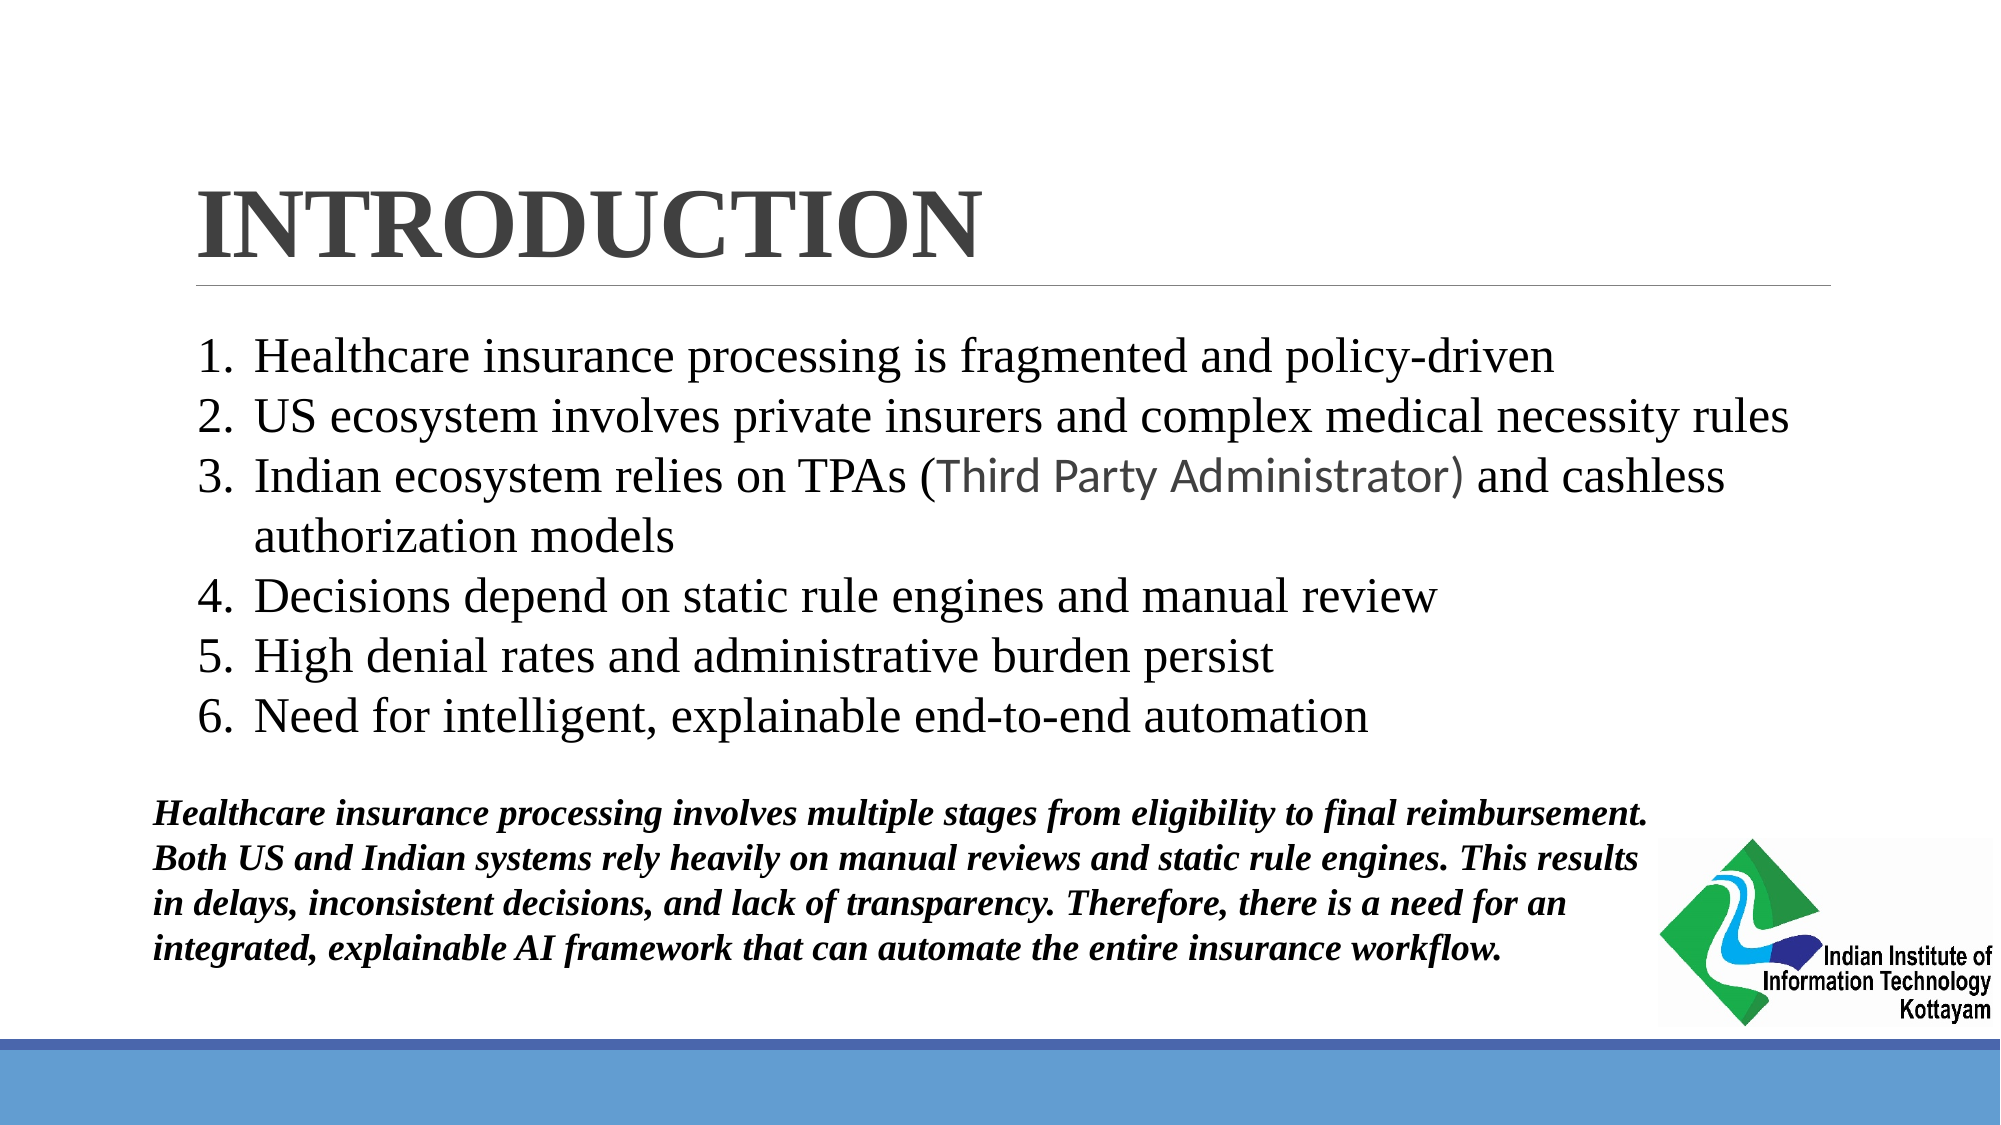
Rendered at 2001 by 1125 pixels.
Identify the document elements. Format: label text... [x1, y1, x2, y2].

text_box Healthcare insurance processing involves multiple stages from eligibility to final reimbursement. Both US and Indian systems rely heavily on manual reviews and static rule engines. This results in delays, inconsistent decisions, and lack of transparency. Therefore, there is a need for an integrated, explainable AI framework that can automate the entire insurance workflow. [138, 780, 1670, 976]
title INTRODUCTION [180, 47, 1830, 285]
list Healthcare insurance processing is fragmented and policy-driven US ecosystem involves private insurers and complex medical necessity rules Indian ecosystem relies on TPAs (Third Party Administrator) and cashless authorization models Decisions depend on static rule engines and manual review High denial rates and administrative burden persist Need for intelligent, explainable end-to-end automation [182, 206, 1830, 860]
picture [1658, 838, 1993, 1027]
